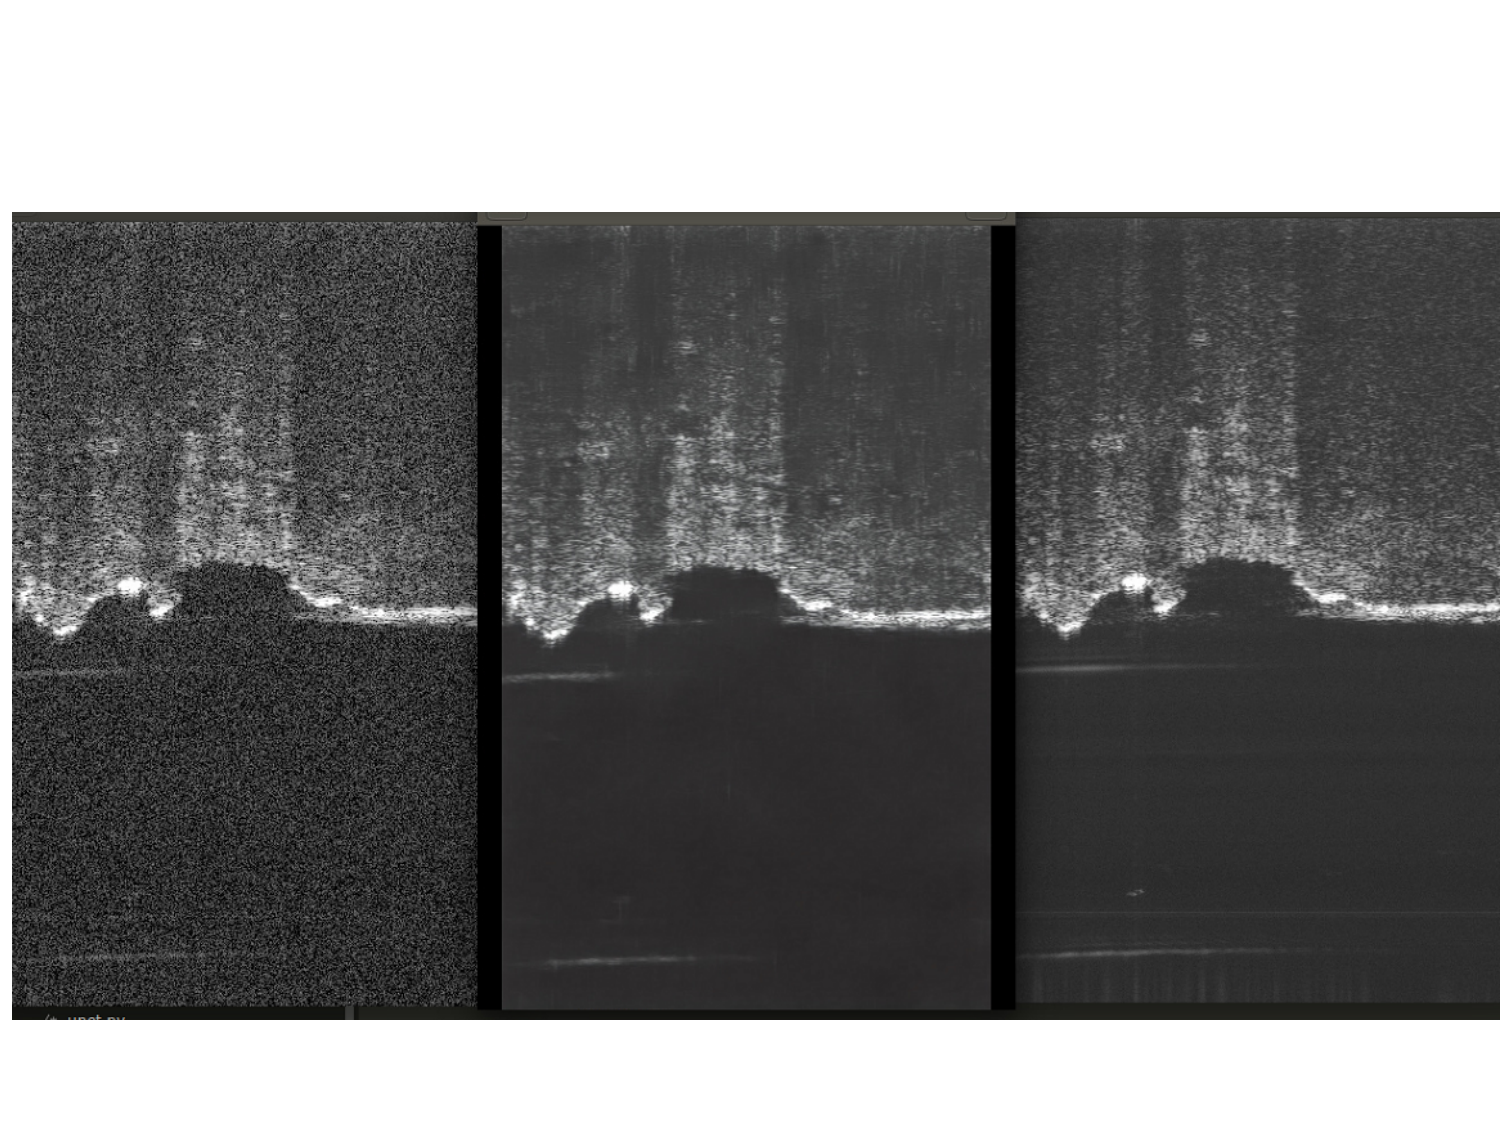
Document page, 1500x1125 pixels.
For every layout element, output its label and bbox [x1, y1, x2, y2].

picture [12, 212, 1500, 1020]
